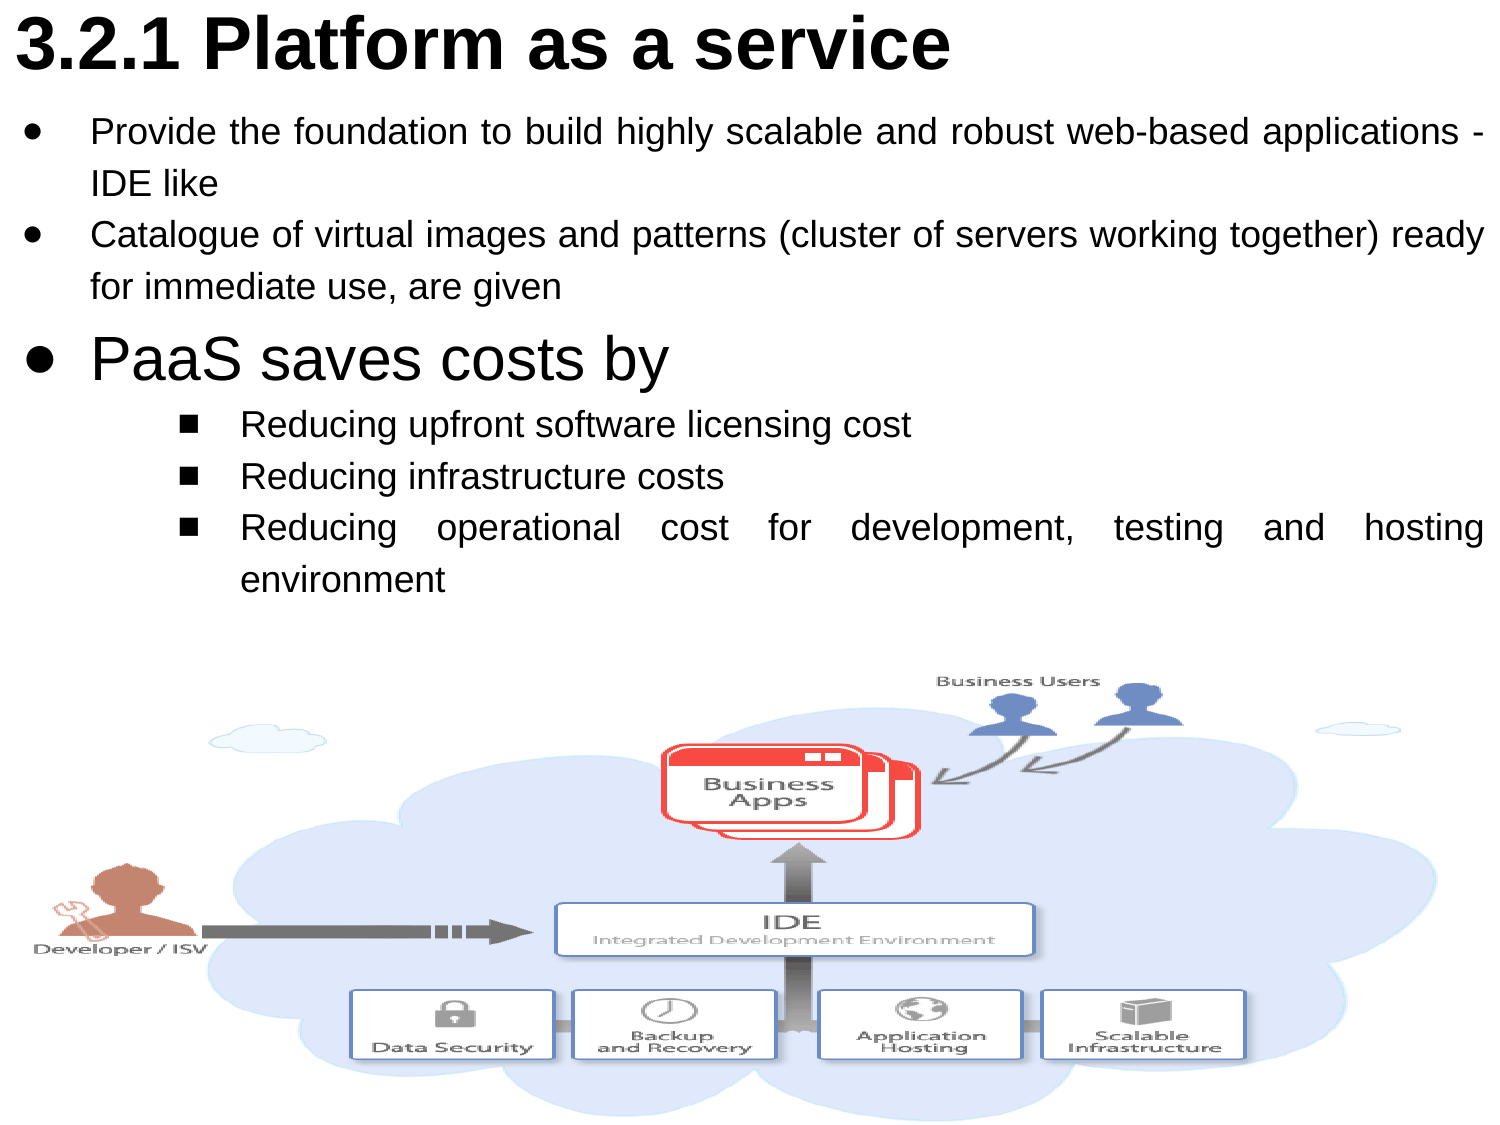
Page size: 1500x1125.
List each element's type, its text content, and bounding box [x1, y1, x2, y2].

picture [31, 667, 1450, 1125]
list Provide the foundation to build highly scalable and robust web-based applications - IDE like Catalogue of virtual images and patterns (cluster of servers working together) ready for immediate use, are given PaaS saves costs by Reducing upfront software licensing cost Reducing infrastructure costs Reducing operational cost for development, testing and hosting environment [0, 85, 1500, 1110]
title 3.2.1 Platform as a service [0, 0, 1500, 85]
